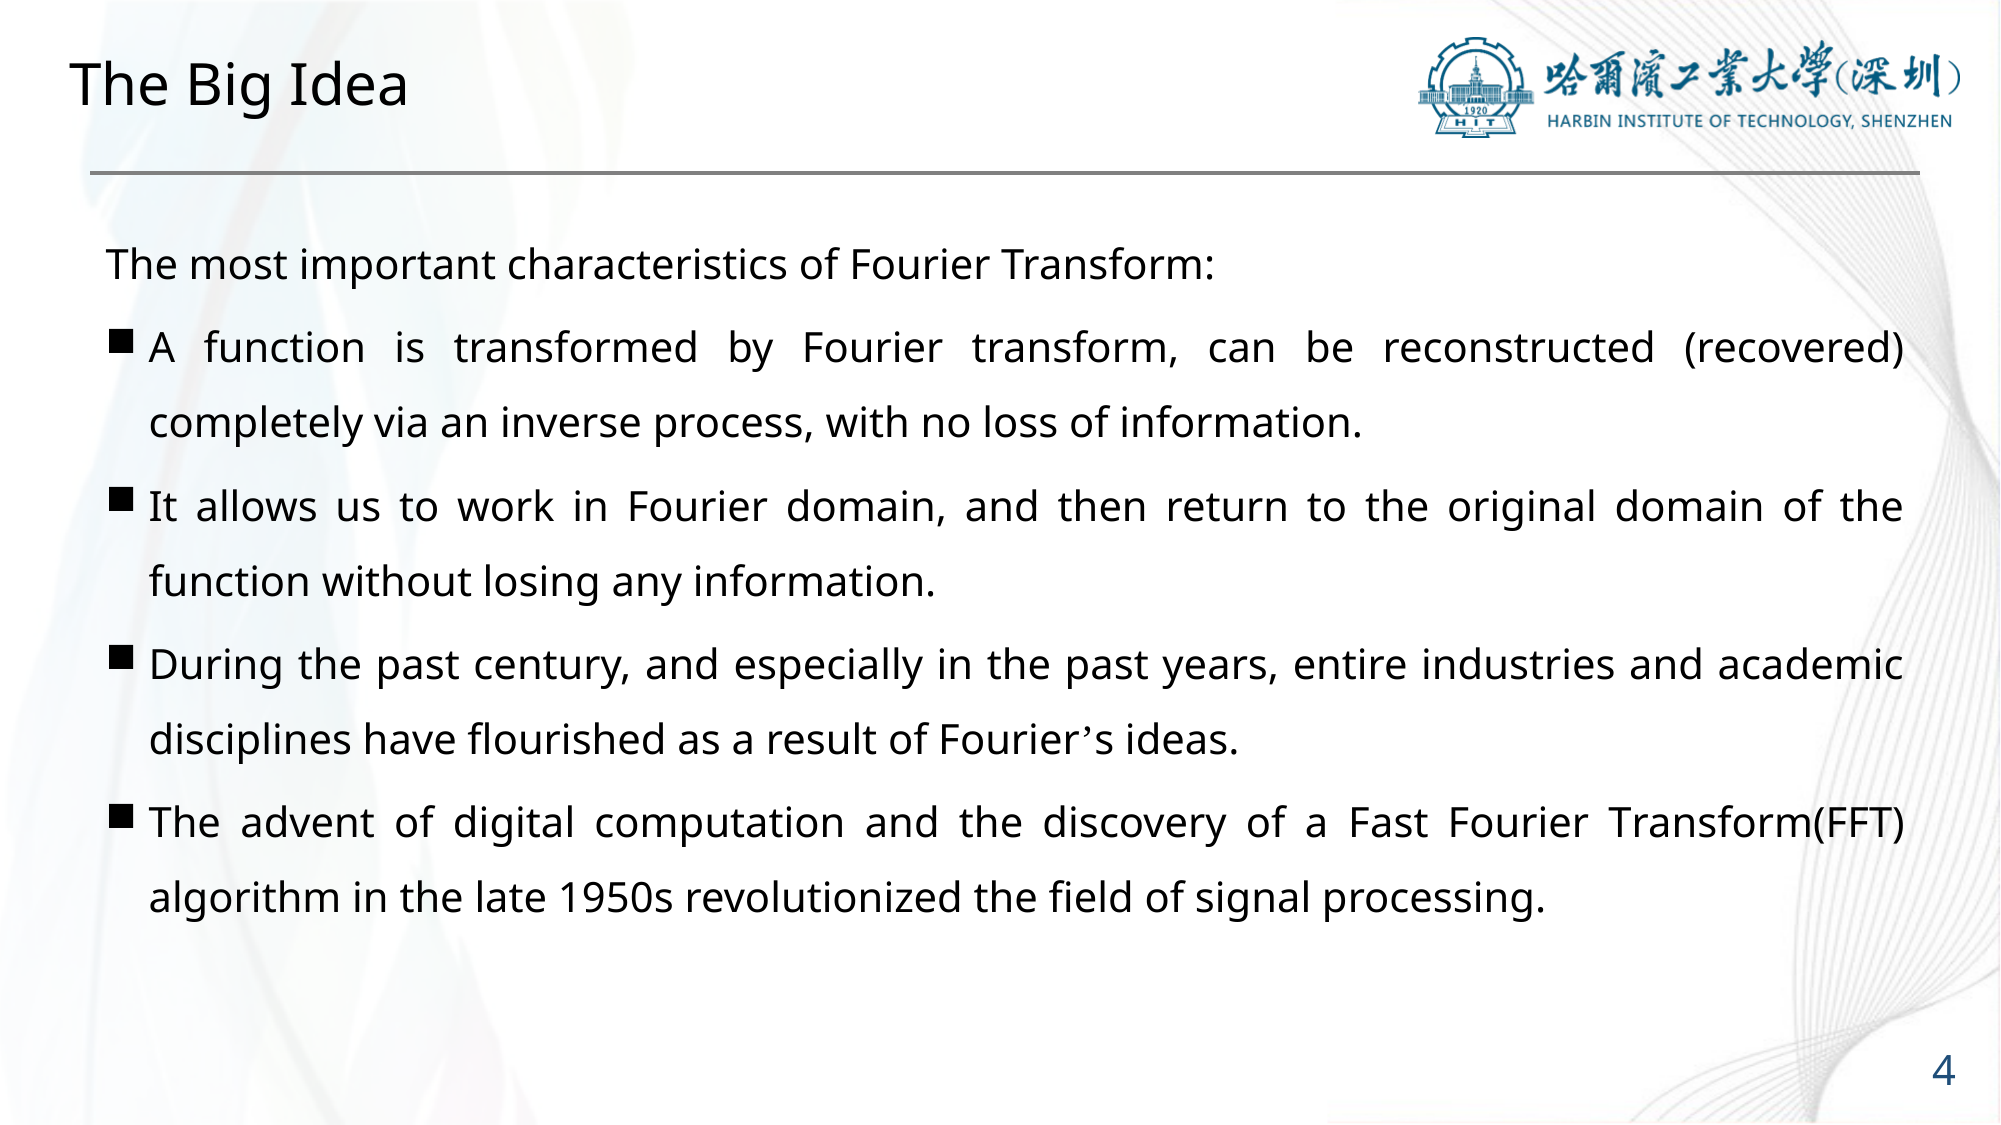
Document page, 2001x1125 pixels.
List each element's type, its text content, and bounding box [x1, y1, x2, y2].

text_box The most important characteristics of Fourier Transform: A function is transformed by Fourier transform, can be reconstructed (recovered) completely via an inverse process, with no loss of information. It allows us to work in Fourier domain, and then return to the original domain of the function without losing any information. During the past century, and especially in the past years, entire industries and academic disciplines have flourished as a result of Fourier’s ideas. The advent of digital computation and the discovery of a Fast Fourier Transform(FFT) algorithm in the late 1950s revolutionized the field of signal processing. [90, 205, 1920, 1027]
picture [0, 0, 2001, 1125]
slide_number 4 [1521, 1042, 1972, 1103]
title The Big Idea [54, 0, 1385, 174]
